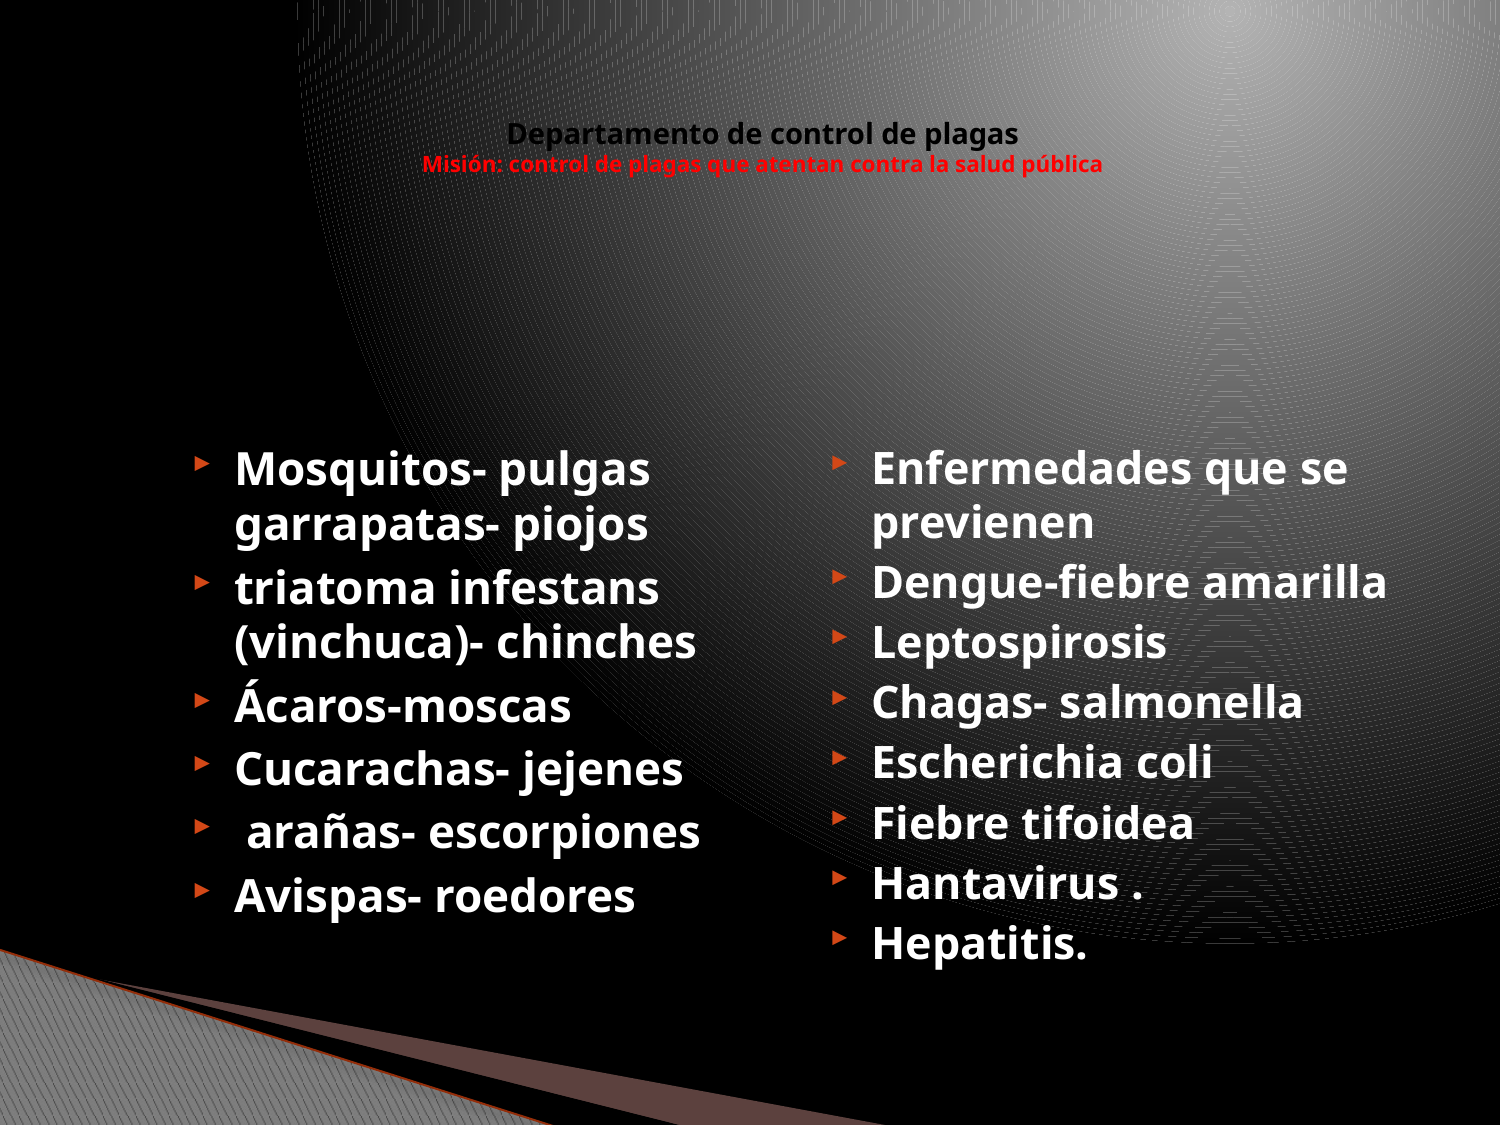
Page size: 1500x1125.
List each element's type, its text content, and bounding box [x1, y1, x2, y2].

picture [0, 952, 543, 1125]
title Departamento de control de plagas Misión: control de plagas que atentan contra la salud pública [100, 0, 1425, 185]
list Mosquitos- pulgas garrapatas- piojos triatoma infestans (vinchuca)- chinches Ácaros-moscas Cucarachas- jejenes arañas- escorpiones Avispas- roedores [159, 432, 738, 1071]
list Enfermedades que se previenen Dengue-fiebre amarilla Leptospirosis Chagas- salmonella Escherichia coli Fiebre tifoidea Hantavirus . Hepatitis. [797, 432, 1425, 986]
